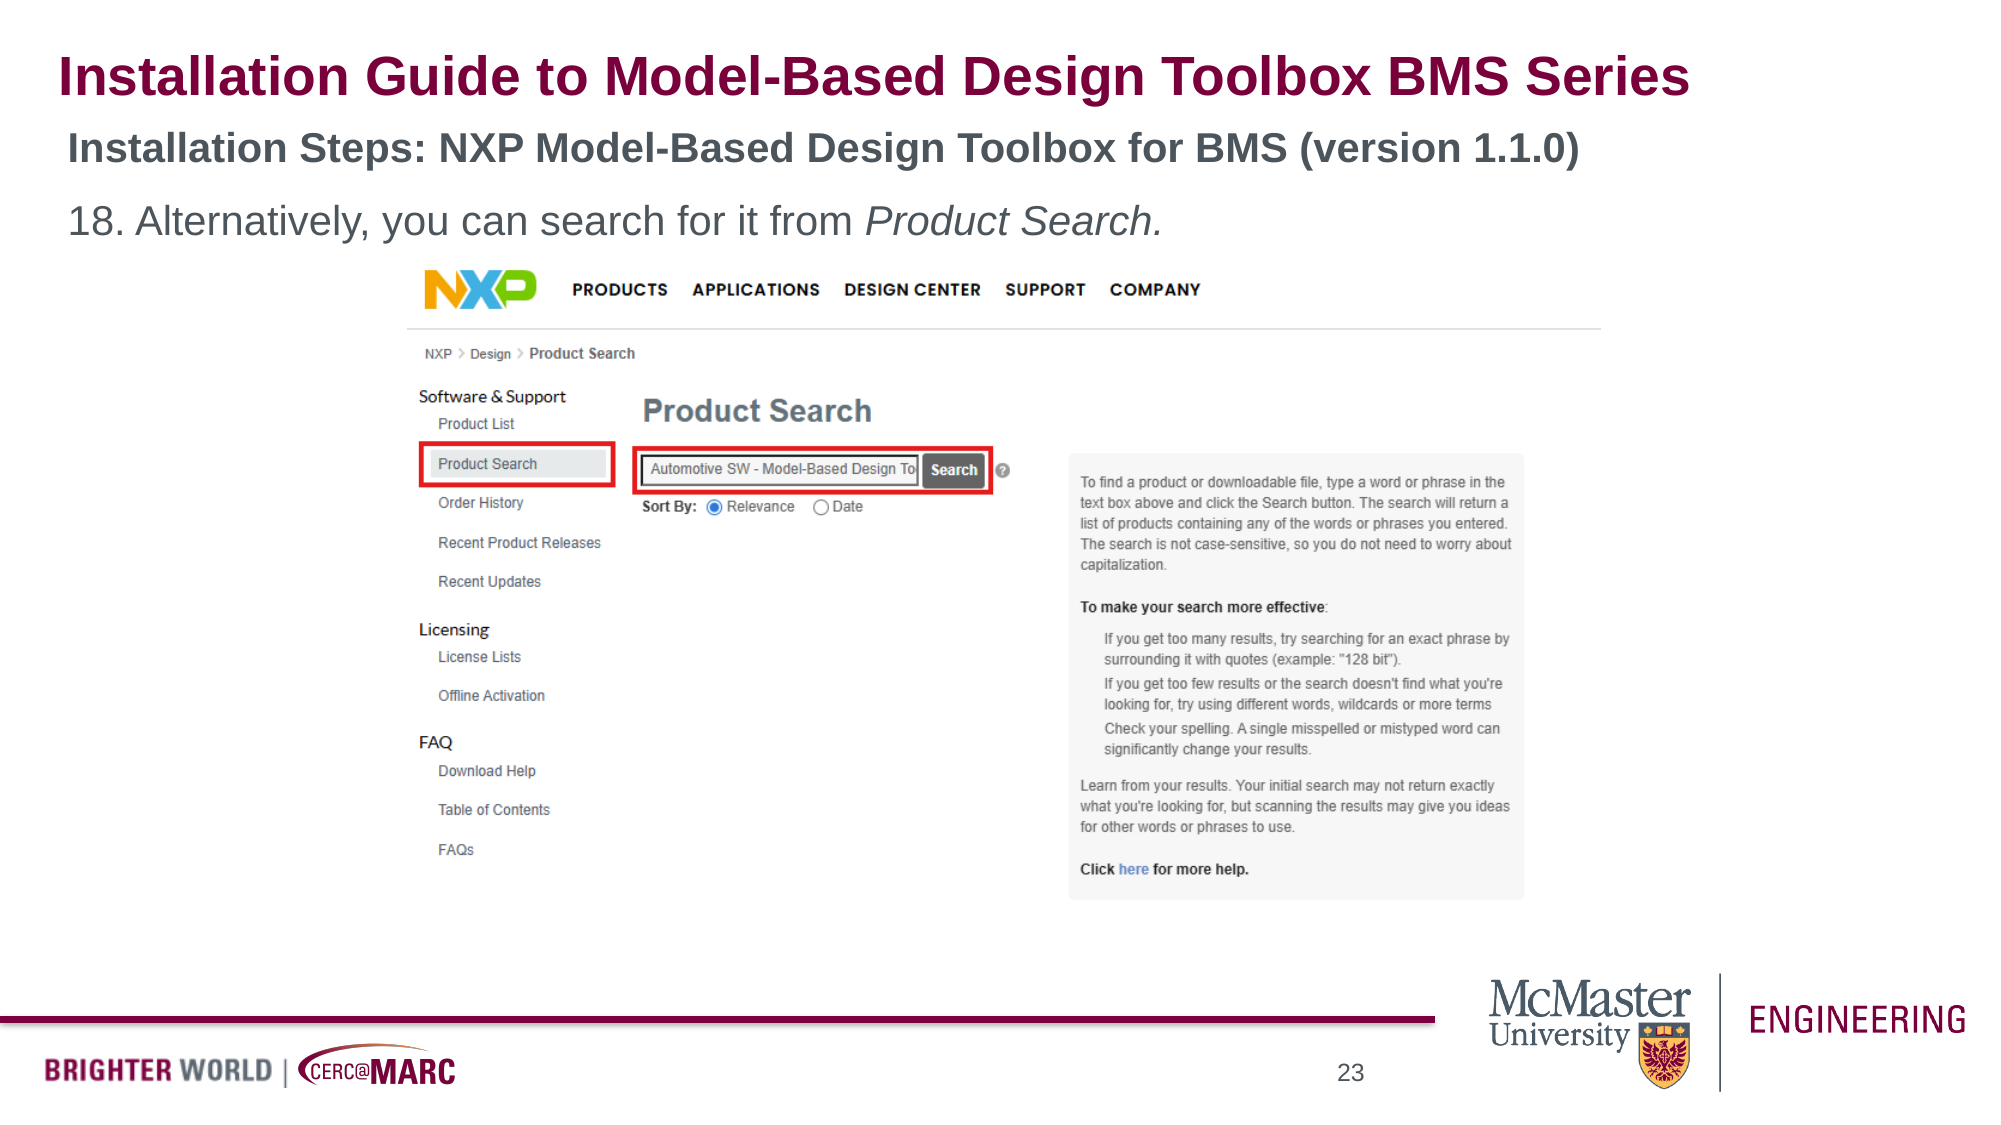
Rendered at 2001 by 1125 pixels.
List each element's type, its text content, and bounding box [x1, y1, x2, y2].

title Installation Guide to Model-Based Design Toolbox BMS Series [43, 0, 1965, 106]
slide_number 23 [1260, 1041, 1365, 1101]
picture [43, 1031, 465, 1097]
picture [407, 251, 1601, 969]
picture [1488, 973, 1965, 1092]
list Installation Steps: NXP Model-Based Design Toolbox for BMS (version 1.1.0) 18. Alternatively, you can search for it from Product Search. [44, 106, 1965, 543]
